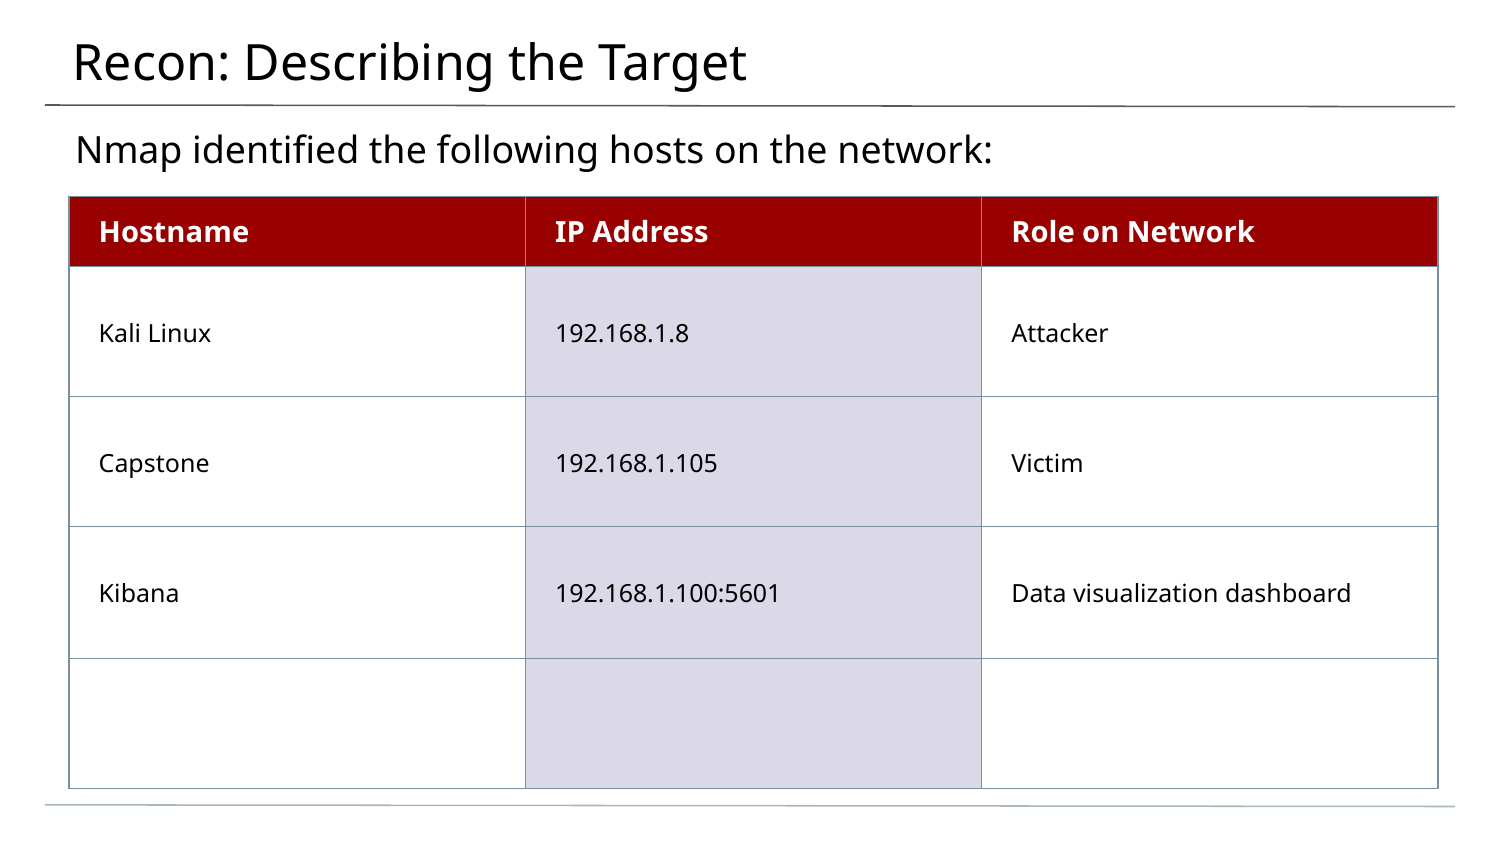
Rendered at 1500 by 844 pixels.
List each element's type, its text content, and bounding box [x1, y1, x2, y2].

table_cell [526, 659, 981, 788]
title Recon: Describing the Target [0, 0, 1500, 88]
table_cell [70, 659, 525, 788]
table_cell 192.168.1.105 [526, 397, 981, 526]
table_header IP Address [526, 197, 981, 266]
table_cell Attacker [982, 267, 1437, 396]
table_cell Data visualization dashboard [982, 527, 1437, 658]
subtitle Nmap identified the following hosts on the network: [0, 110, 1500, 171]
table_cell 192.168.1.8 [526, 267, 981, 396]
table_cell Capstone [70, 397, 525, 526]
table_header Hostname [70, 197, 525, 266]
table_cell Kali Linux [70, 267, 525, 396]
table_cell [982, 659, 1437, 788]
table_cell Kibana [70, 527, 525, 658]
table_cell 192.168.1.100:5601 [526, 527, 981, 658]
table_header Role on Network [982, 197, 1437, 266]
table_cell Victim [982, 397, 1437, 526]
